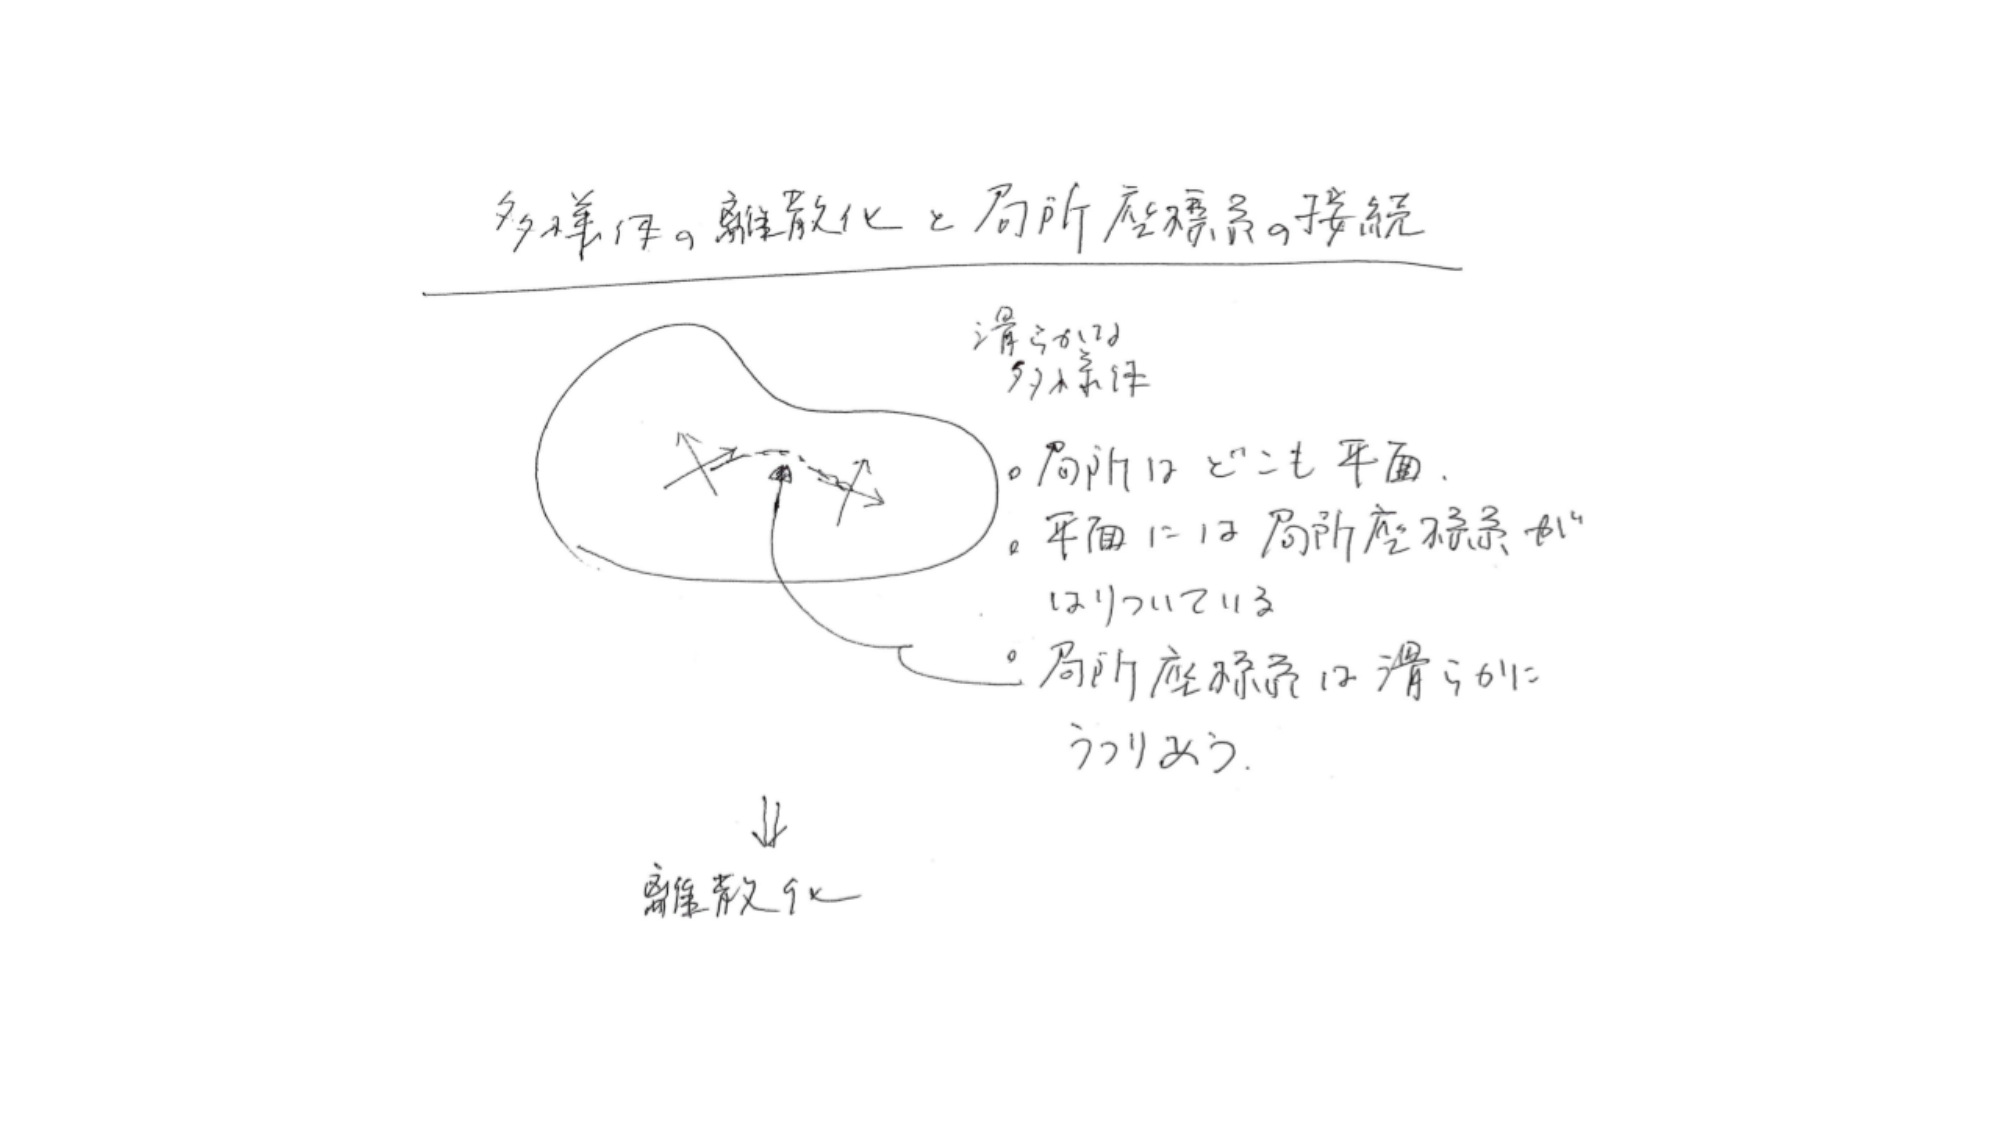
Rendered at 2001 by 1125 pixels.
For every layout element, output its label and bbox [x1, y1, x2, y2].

picture [409, 149, 1591, 975]
